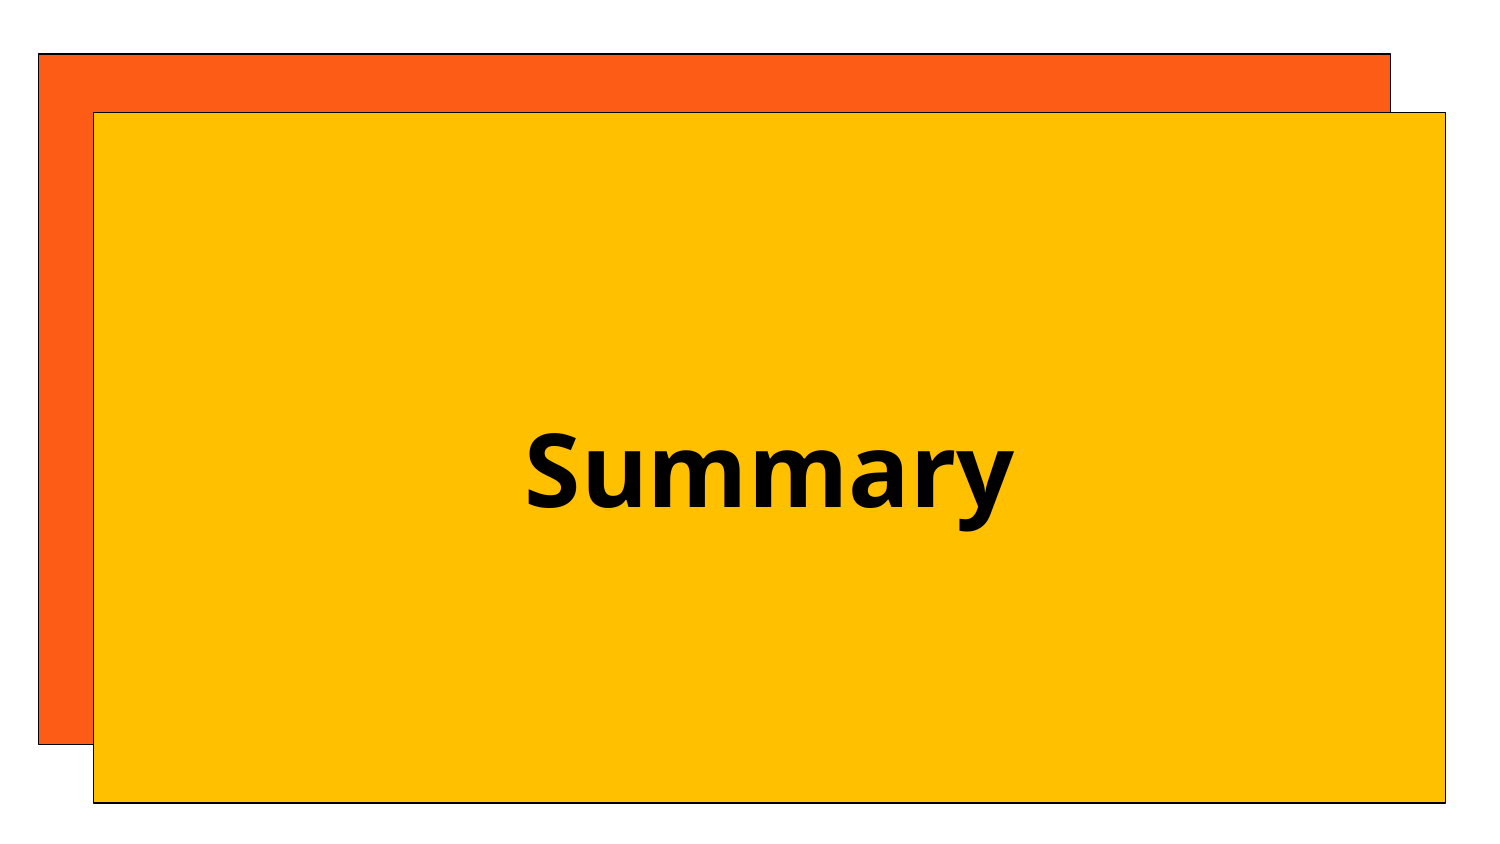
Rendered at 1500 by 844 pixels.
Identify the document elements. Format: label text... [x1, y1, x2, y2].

text_box Additional Needfinding [38, 54, 1391, 745]
text_box Summary [93, 112, 1446, 803]
